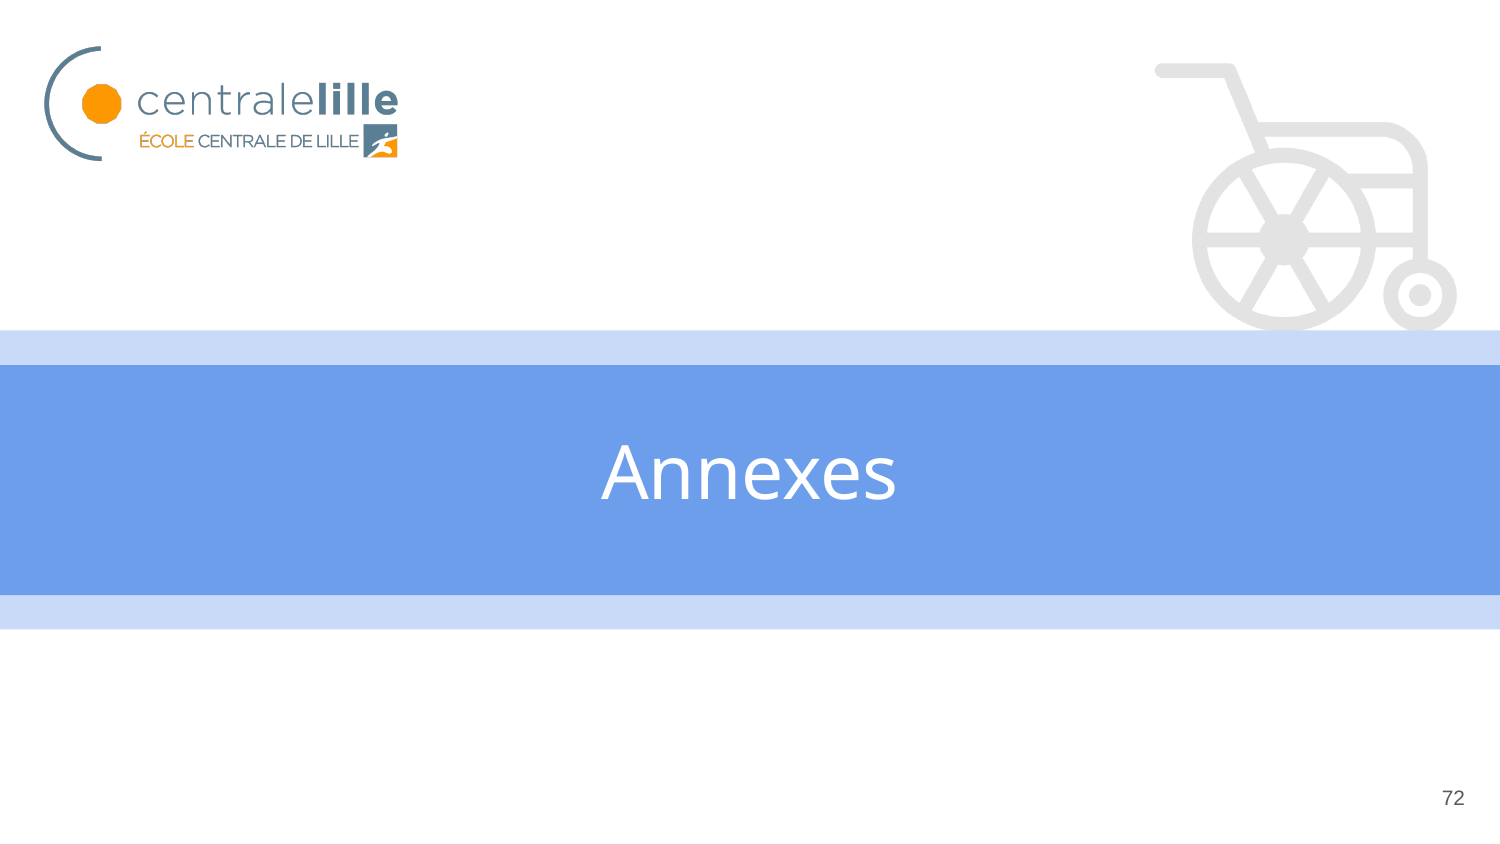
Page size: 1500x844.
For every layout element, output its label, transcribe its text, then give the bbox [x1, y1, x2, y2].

picture [11, 13, 433, 195]
title Annexes [51, 400, 1449, 539]
slide_number ‹#› [1389, 764, 1480, 830]
